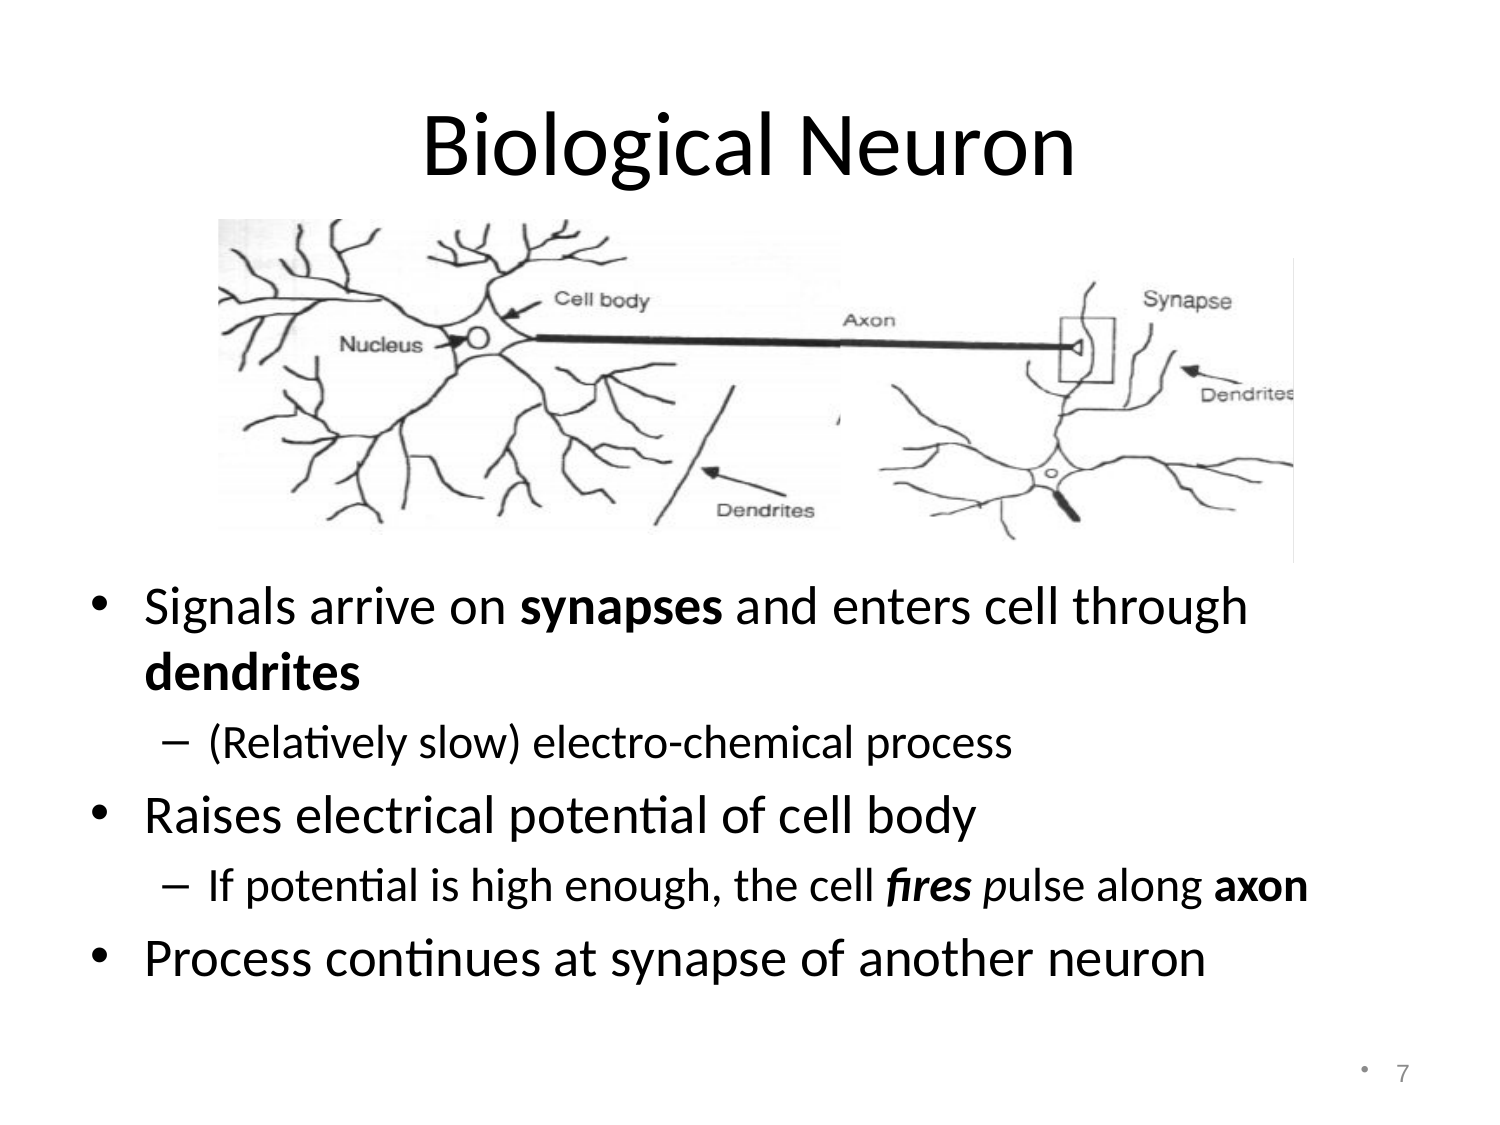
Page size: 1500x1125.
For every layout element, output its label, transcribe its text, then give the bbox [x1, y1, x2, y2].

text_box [218, 219, 1294, 563]
list Signals arrive on synapses and enters cell through dendrites (Relatively slow) electro-chemical process Raises electrical potential of cell body If potential is high enough, the cell fires pulse along axon Process continues at synapse of another neuron [75, 562, 1425, 1005]
title Biological Neuron [75, 45, 1425, 233]
slide_number 7 [1074, 1042, 1425, 1103]
